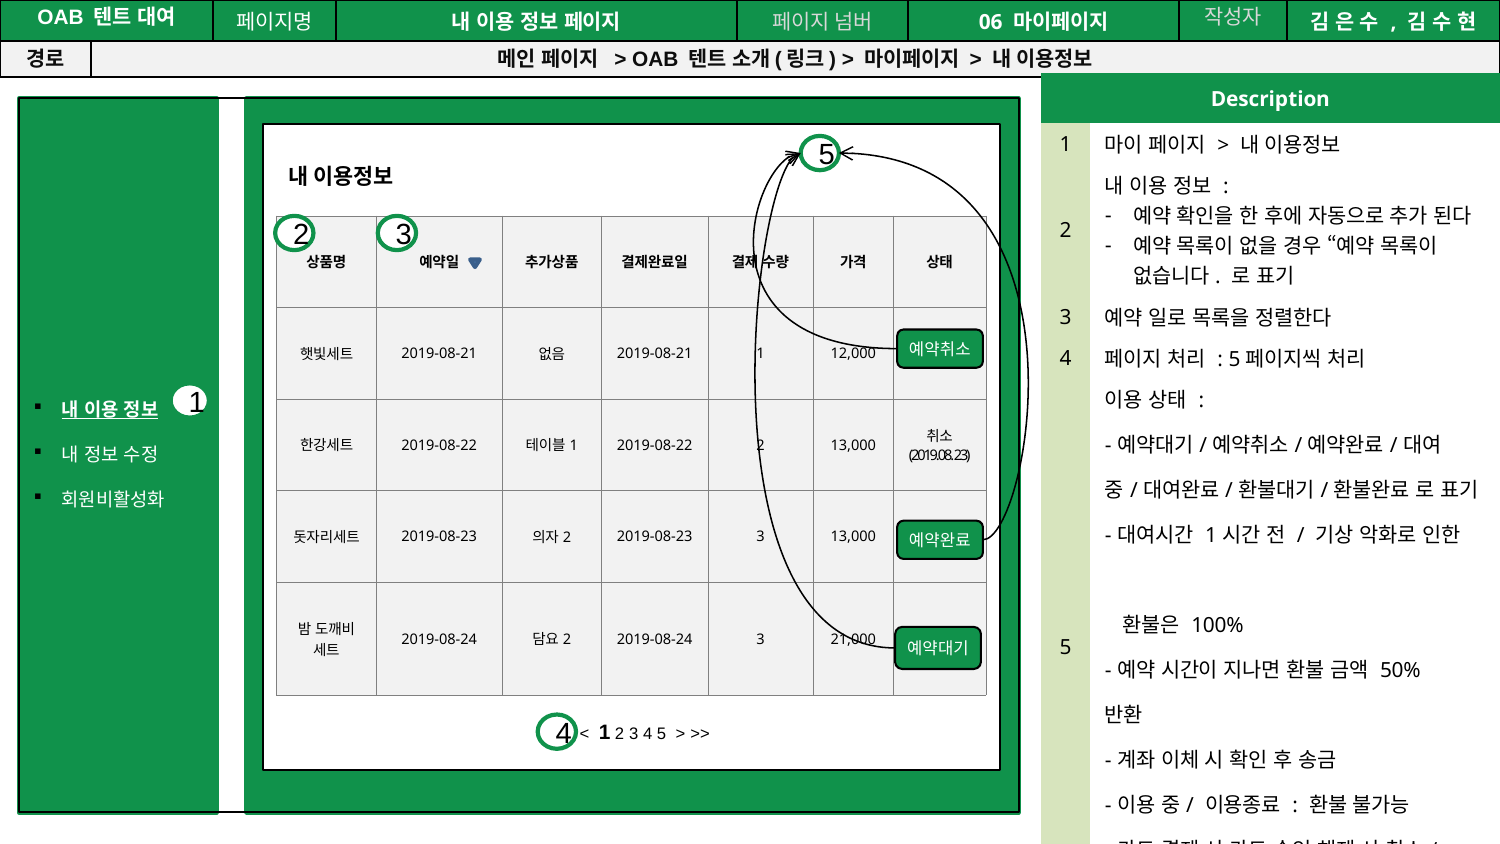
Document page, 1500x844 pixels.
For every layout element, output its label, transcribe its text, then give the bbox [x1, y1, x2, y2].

table_cell 이용 상태 : -예약대기/예약취소/예약완료/대여 중/대여완료/환불대기/환불완료 로 표기 -대여시간 1시간 전 / 기상 악화로 인한 환불은 100% -예약 시간이 지나면 환불 금액 50% 반환 -계좌 이체 시 확인 후 송금 -이용 중/ 이용종료 : 환불 불가능 -카드 결제 시 카드 승인 해제 시 취소/ 환불 처리 [1090, 378, 1500, 844]
table_cell 5 [1041, 378, 1090, 844]
table_cell 1 [1041, 123, 1090, 164]
table_cell 2 [1041, 164, 1090, 296]
table_header 페이지명 [214, 1, 335, 40]
table_header Description [1041, 73, 1500, 123]
table_header 작성자 [1180, 1, 1286, 40]
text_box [800, 152, 896, 649]
table_cell 4 [1041, 337, 1090, 378]
table_cell 예약 일로 목록을 정렬한다 [1090, 296, 1500, 337]
table_cell 페이지 처리 : 5페이지씩 처리 [1090, 337, 1500, 378]
table_header OAB 텐트 대여 [1, 1, 212, 40]
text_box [18, 98, 1019, 813]
table_header 내 이용 정보 페이지 [337, 1, 736, 40]
table_header 06 마이페이지 [909, 1, 1178, 40]
table_cell 내 이용 정보 : 예약 확인을 한 후에 자동으로 추가 된다 예약 목록이 없을 경우 “예약 목록이 없습니다. 로 표기 [1090, 164, 1500, 296]
table_header 김 은 수 , 김 수 현 [1288, 1, 1499, 40]
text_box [896, 152, 984, 540]
table_cell 메인 페이지 > OAB 텐트 소개(링크) > 마이페이지 > 내 이용정보 [92, 42, 1499, 76]
table_cell 경로 [1, 42, 90, 76]
table_header 페이지 넘버 [738, 1, 907, 40]
table_cell 3 [1041, 296, 1090, 337]
table_cell 마이 페이지 > 내 이용정보 [1090, 123, 1500, 164]
